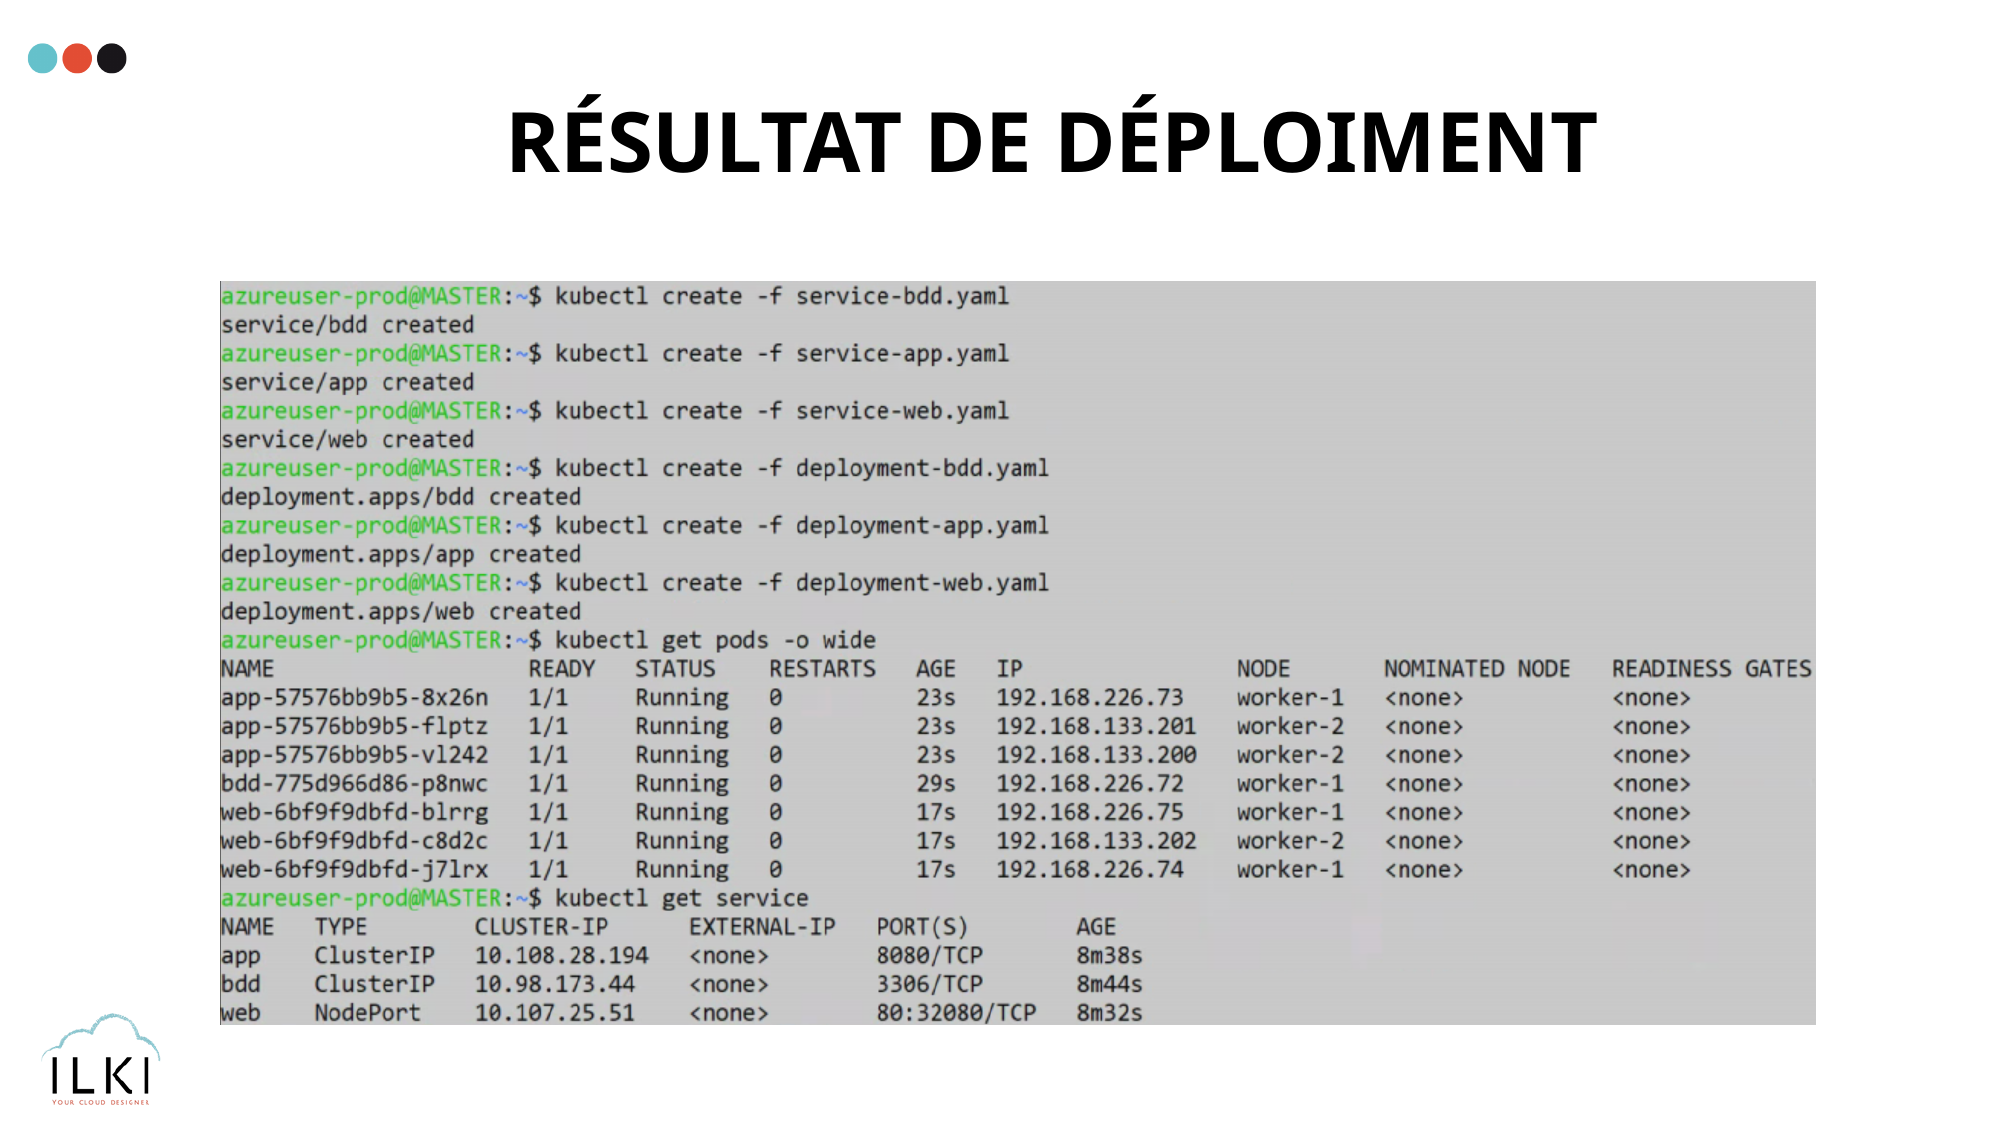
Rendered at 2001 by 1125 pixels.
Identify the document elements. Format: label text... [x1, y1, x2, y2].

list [220, 281, 1816, 1025]
picture [23, 35, 132, 82]
title Résultat de Déploiment [205, 45, 1900, 233]
picture [6, 991, 194, 1125]
